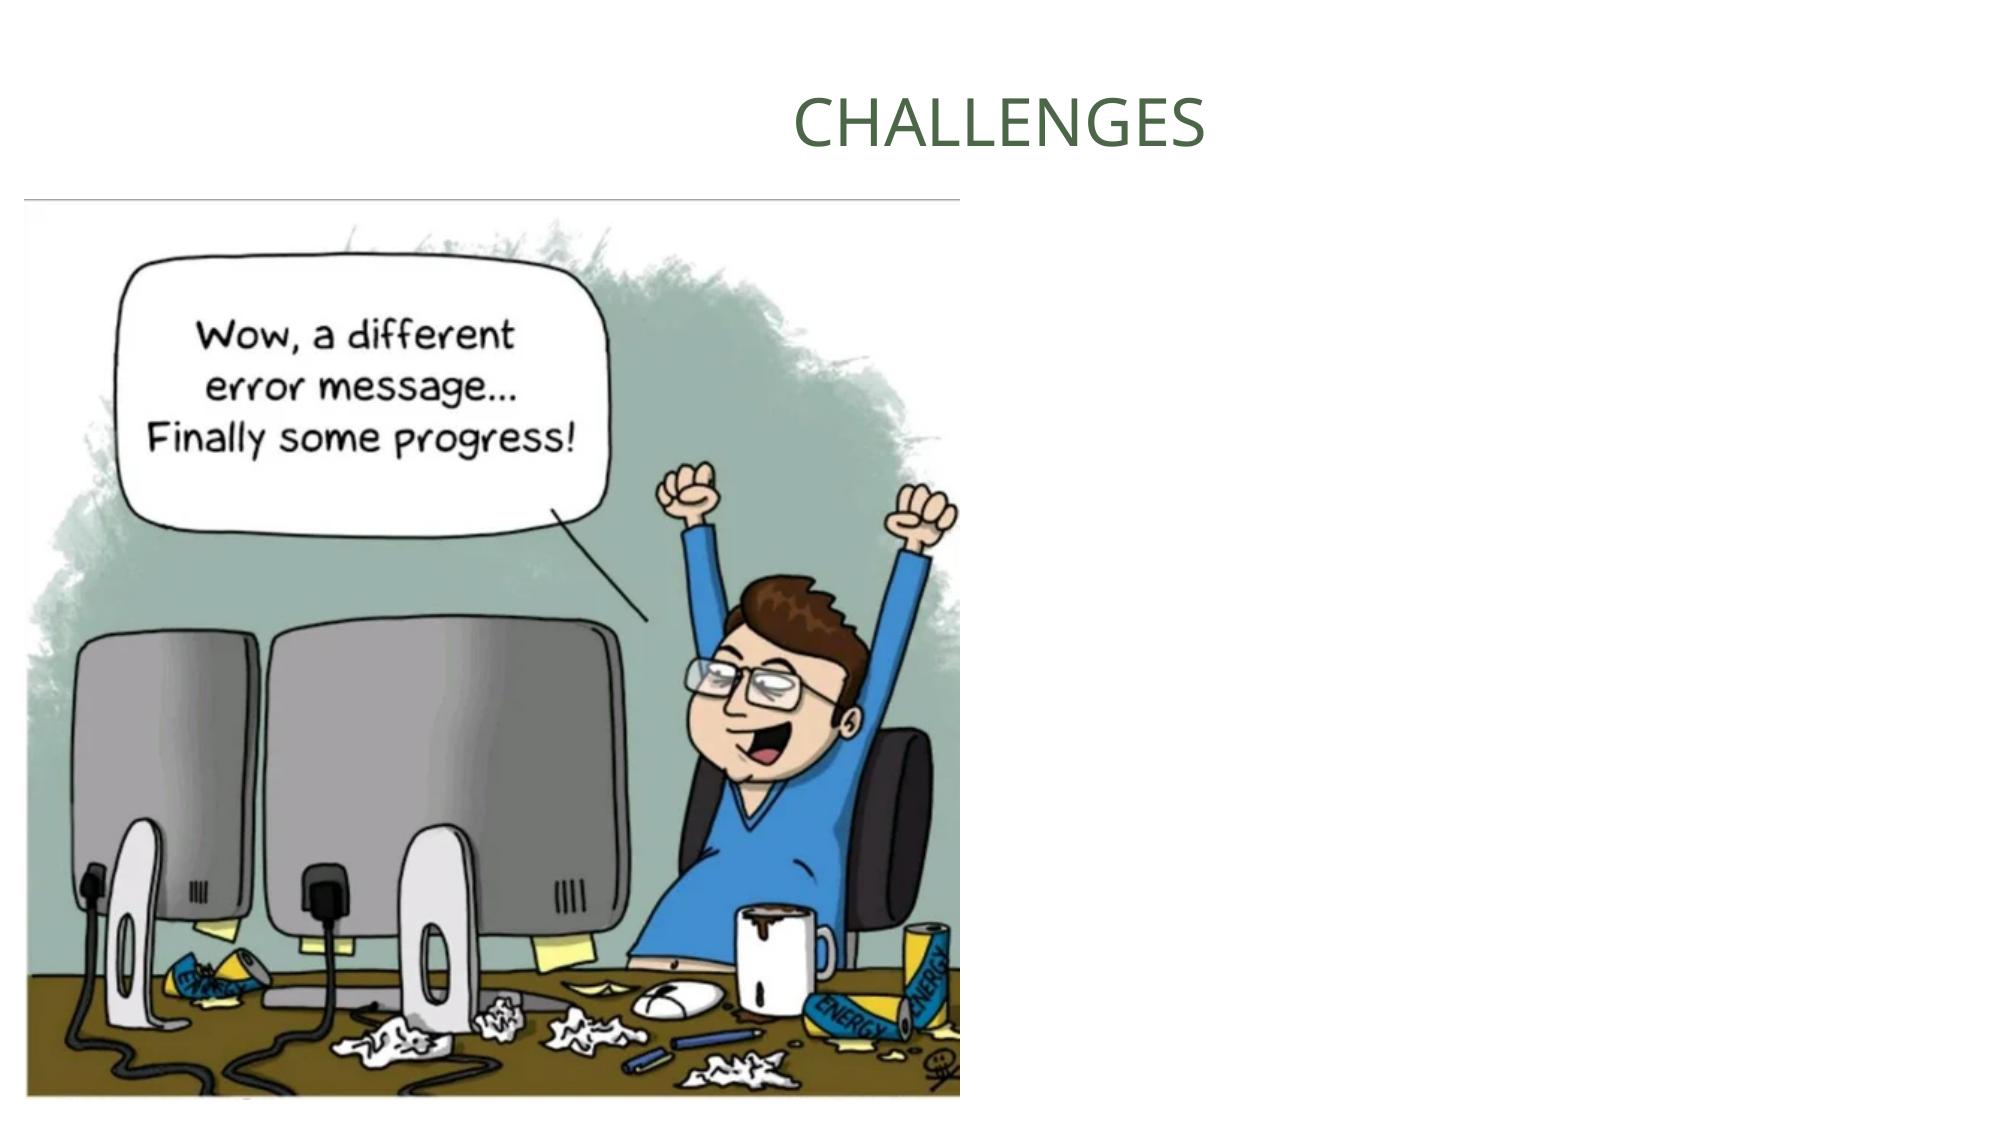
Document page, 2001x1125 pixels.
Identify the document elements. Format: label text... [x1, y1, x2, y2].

picture [24, 199, 960, 1101]
title CHALLENGES [137, 81, 1863, 175]
